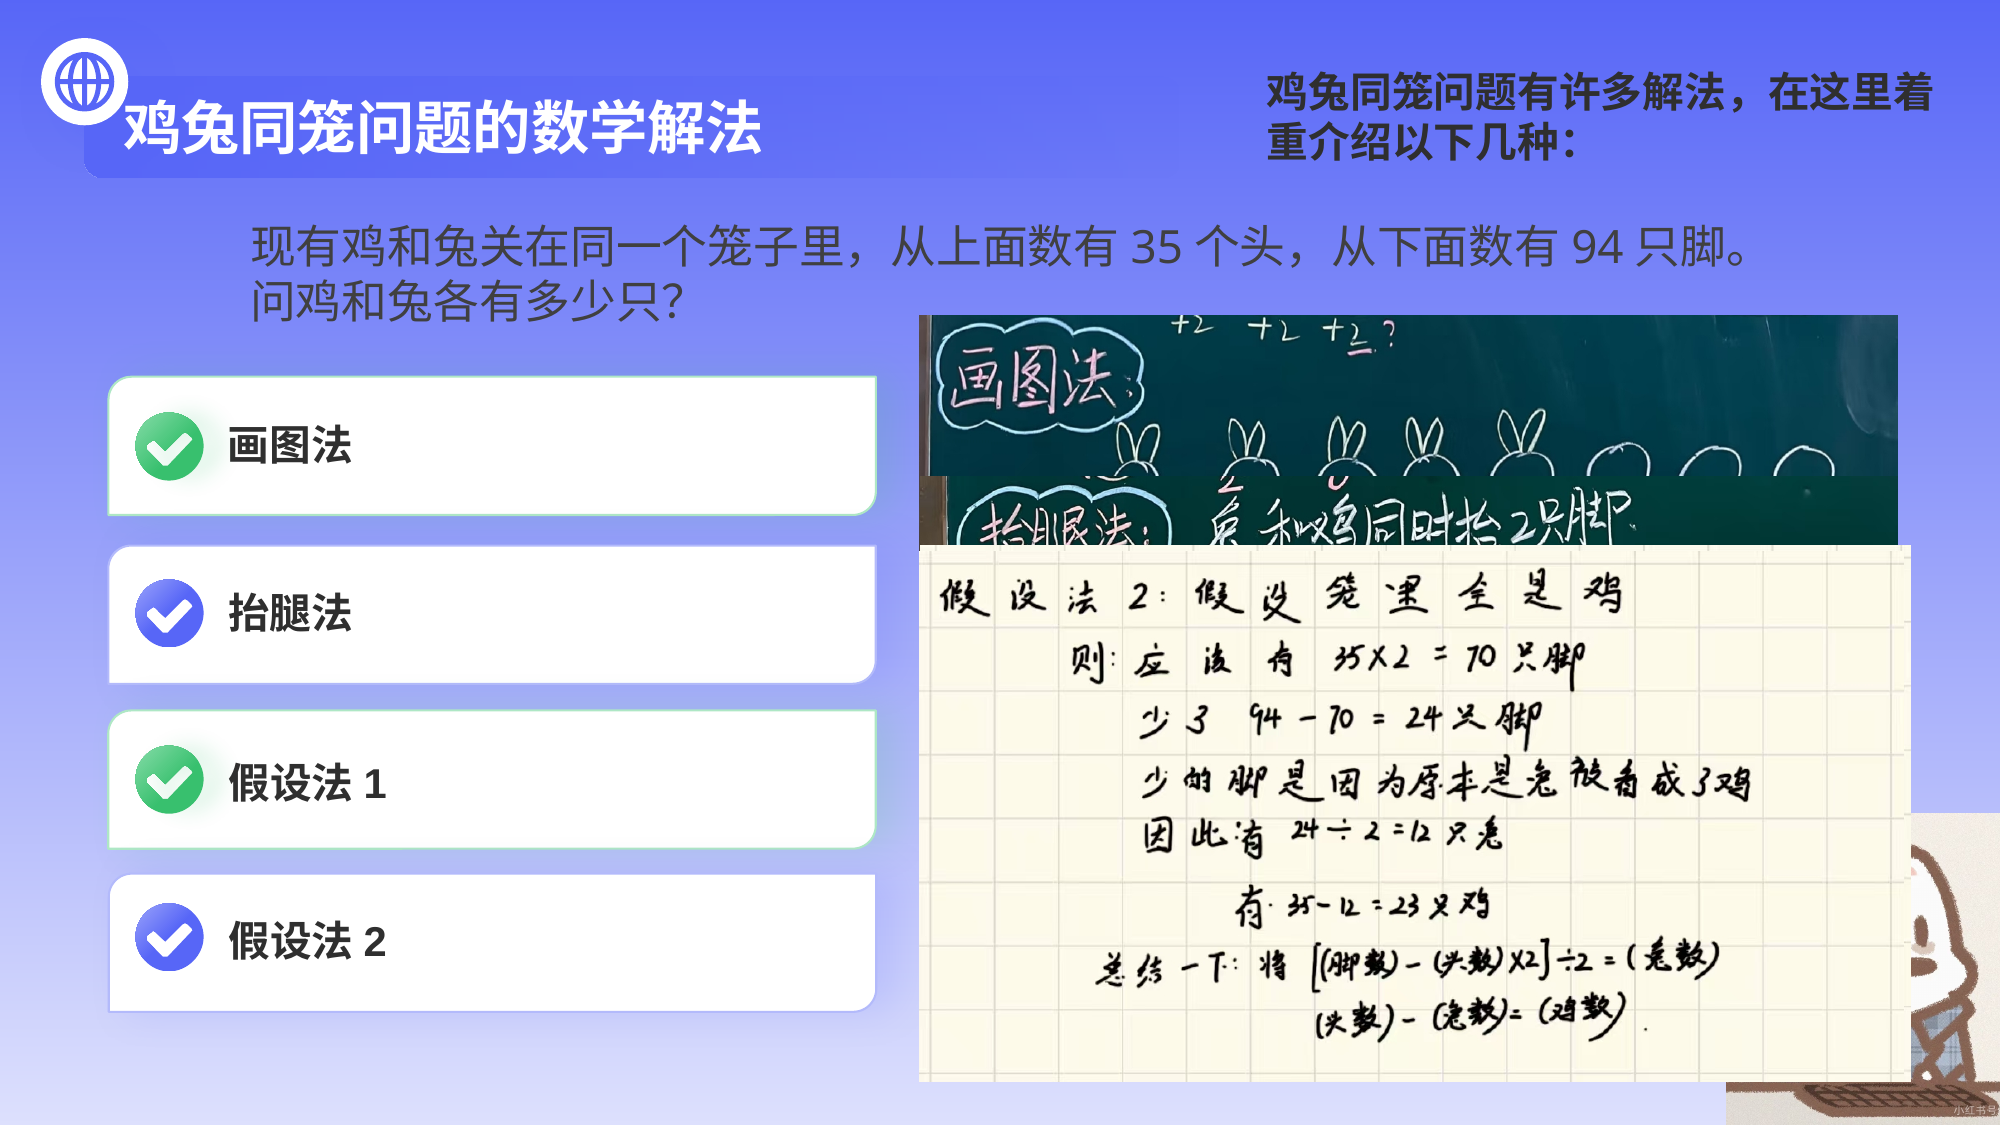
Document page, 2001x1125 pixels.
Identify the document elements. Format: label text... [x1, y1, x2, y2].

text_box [108, 551, 1904, 1083]
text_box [108, 315, 1898, 476]
text_box 现有鸡和兔关在同一个笼子里，从上面数有35个头，从下面数有94只脚。问鸡和兔各有多少只？ [235, 210, 1765, 315]
text_box 鸡兔同笼问题有许多解法，在这里着重介绍以下几种： [1252, 58, 1973, 180]
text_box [108, 476, 1898, 545]
picture [1726, 813, 2000, 1125]
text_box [108, 545, 1911, 1082]
title 鸡兔同笼问题的数学解法 [108, 21, 1890, 169]
